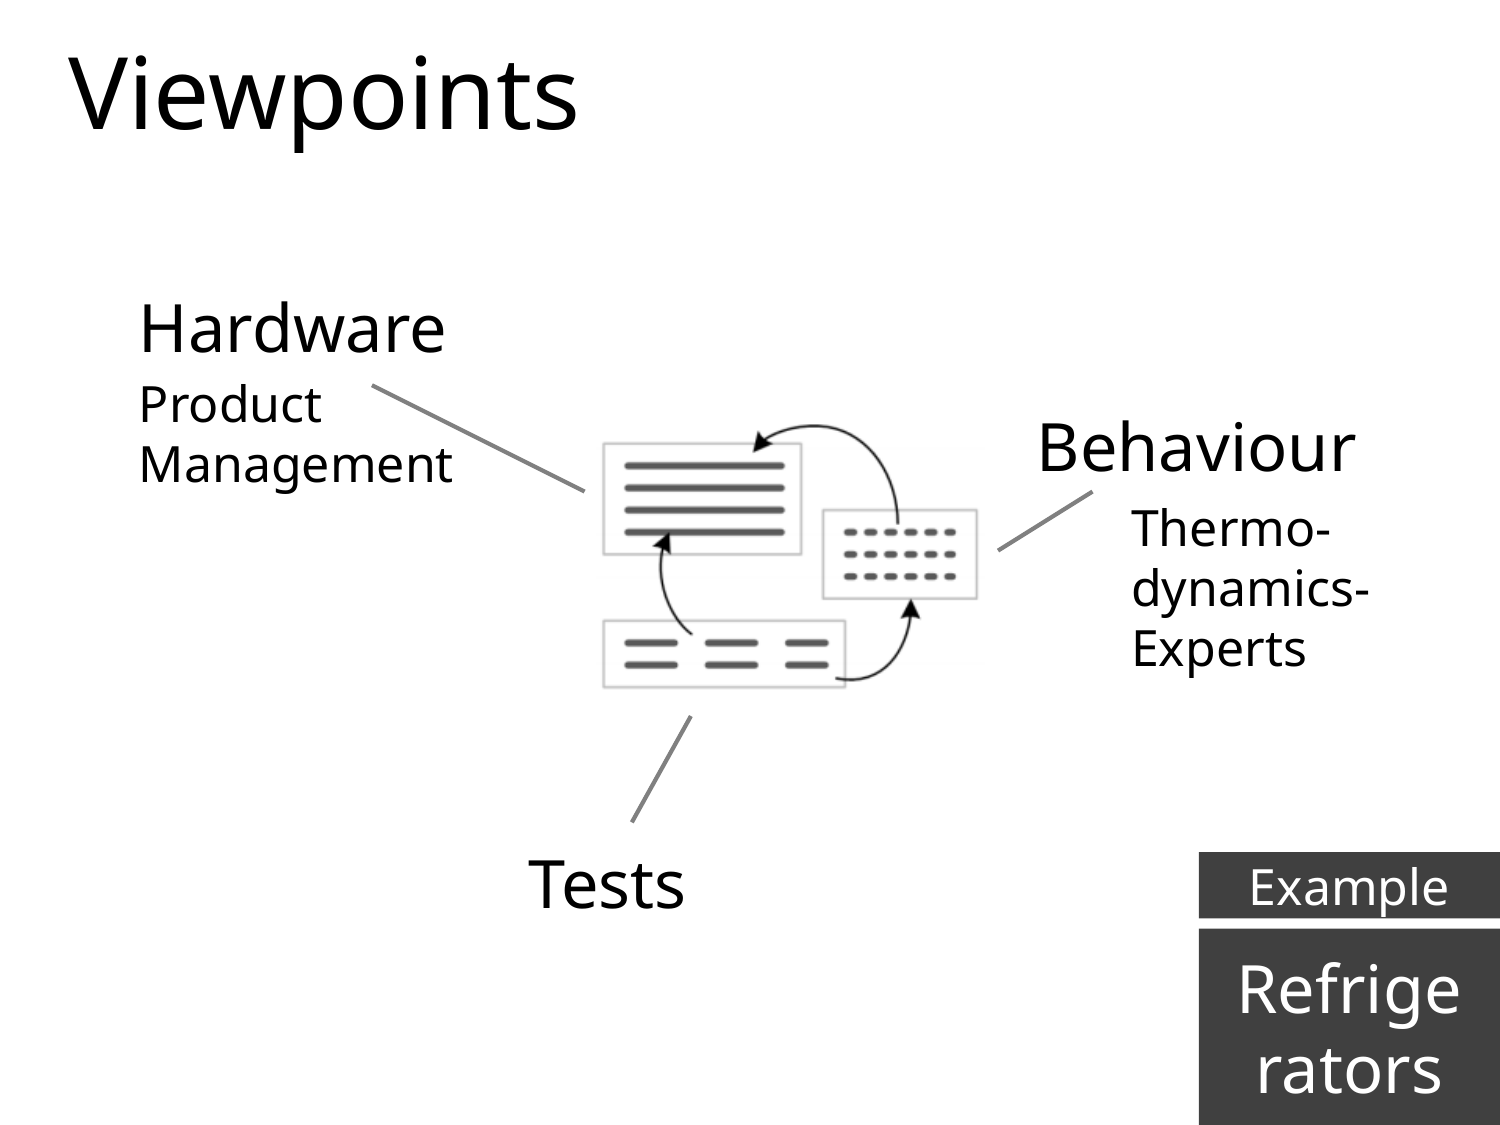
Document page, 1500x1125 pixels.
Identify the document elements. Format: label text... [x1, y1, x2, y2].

text_box Example [1197, 850, 1500, 921]
text_box Refrige rators [1197, 927, 1500, 1125]
text_box Behaviour [1026, 385, 1500, 504]
text_box Tests [513, 822, 774, 941]
text_box Thermo- dynamics- Experts [1116, 527, 1500, 646]
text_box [371, 385, 585, 492]
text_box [997, 491, 1093, 551]
text_box Viewpoints [53, 30, 1117, 149]
text_box Hardware [123, 267, 621, 373]
picture [596, 373, 1022, 724]
text_box Product Management [123, 373, 594, 492]
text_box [631, 715, 692, 823]
